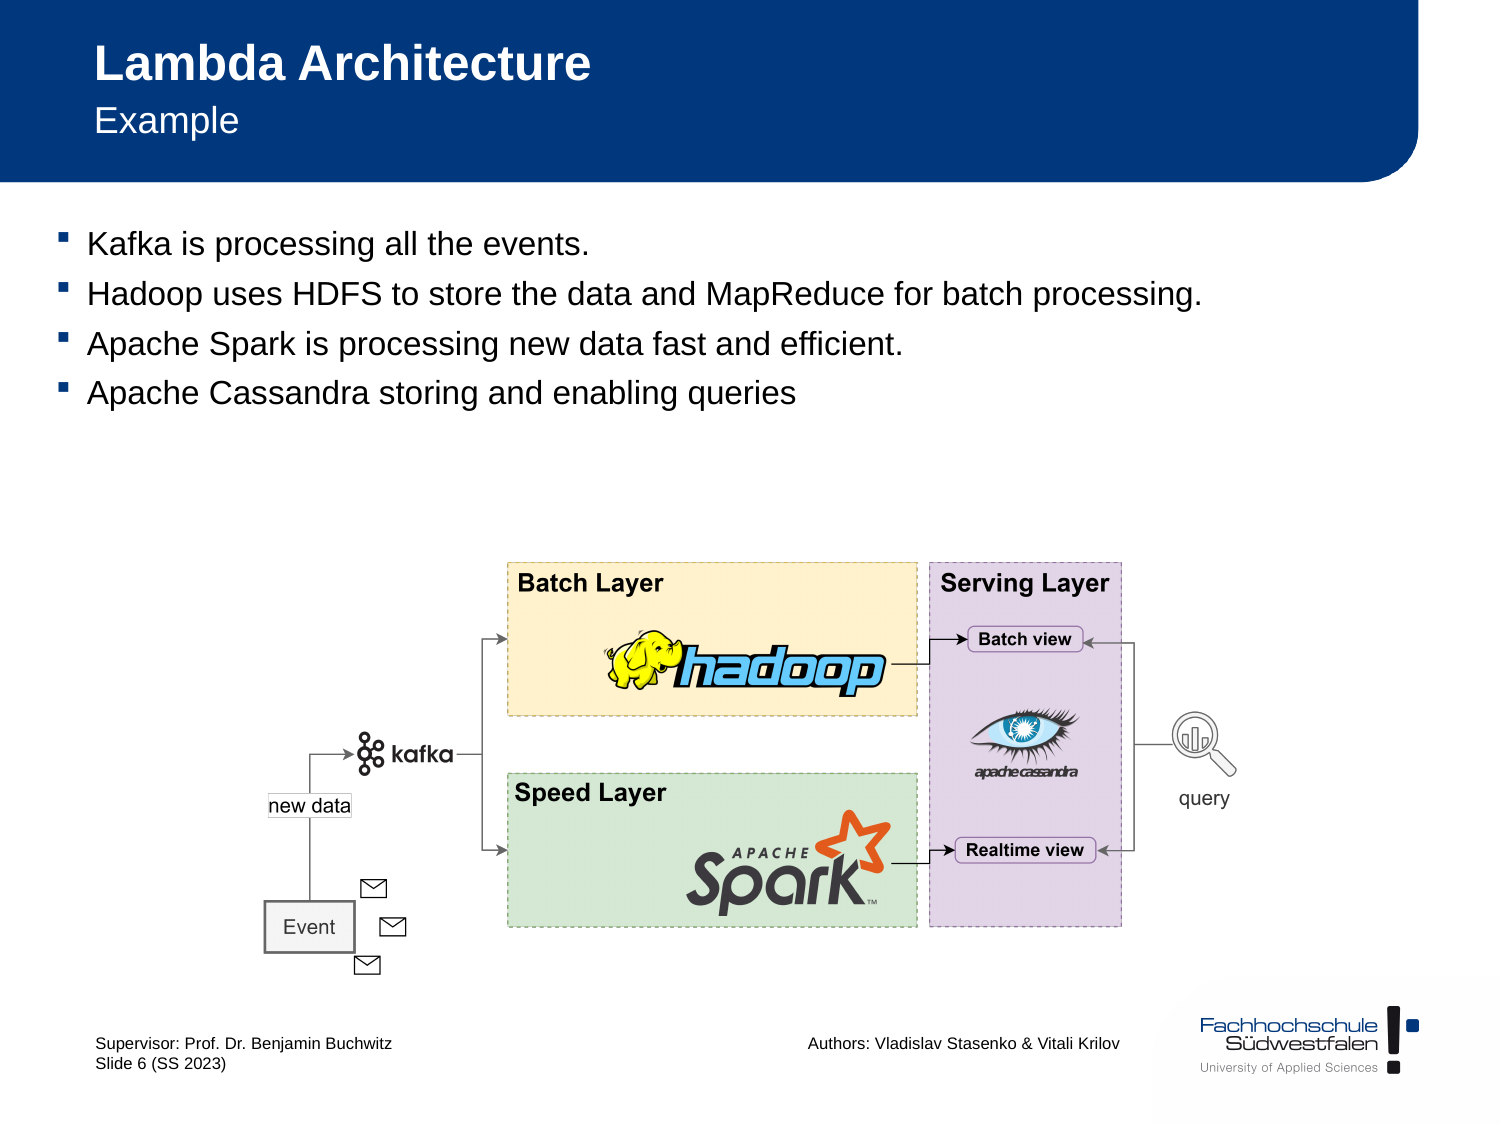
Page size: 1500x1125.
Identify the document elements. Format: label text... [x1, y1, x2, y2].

title Lambda Architecture [93, 30, 1417, 91]
list Example [93, 95, 1417, 141]
picture [0, 0, 1419, 183]
list Kafka is processing all the events. Hadoop uses HDFS to store the data and MapReduce for batch processing. Apache Spark is processing new data fast and efficient. Apache Cassandra storing and enabling queries [41, 214, 1308, 513]
picture [263, 562, 1500, 1125]
